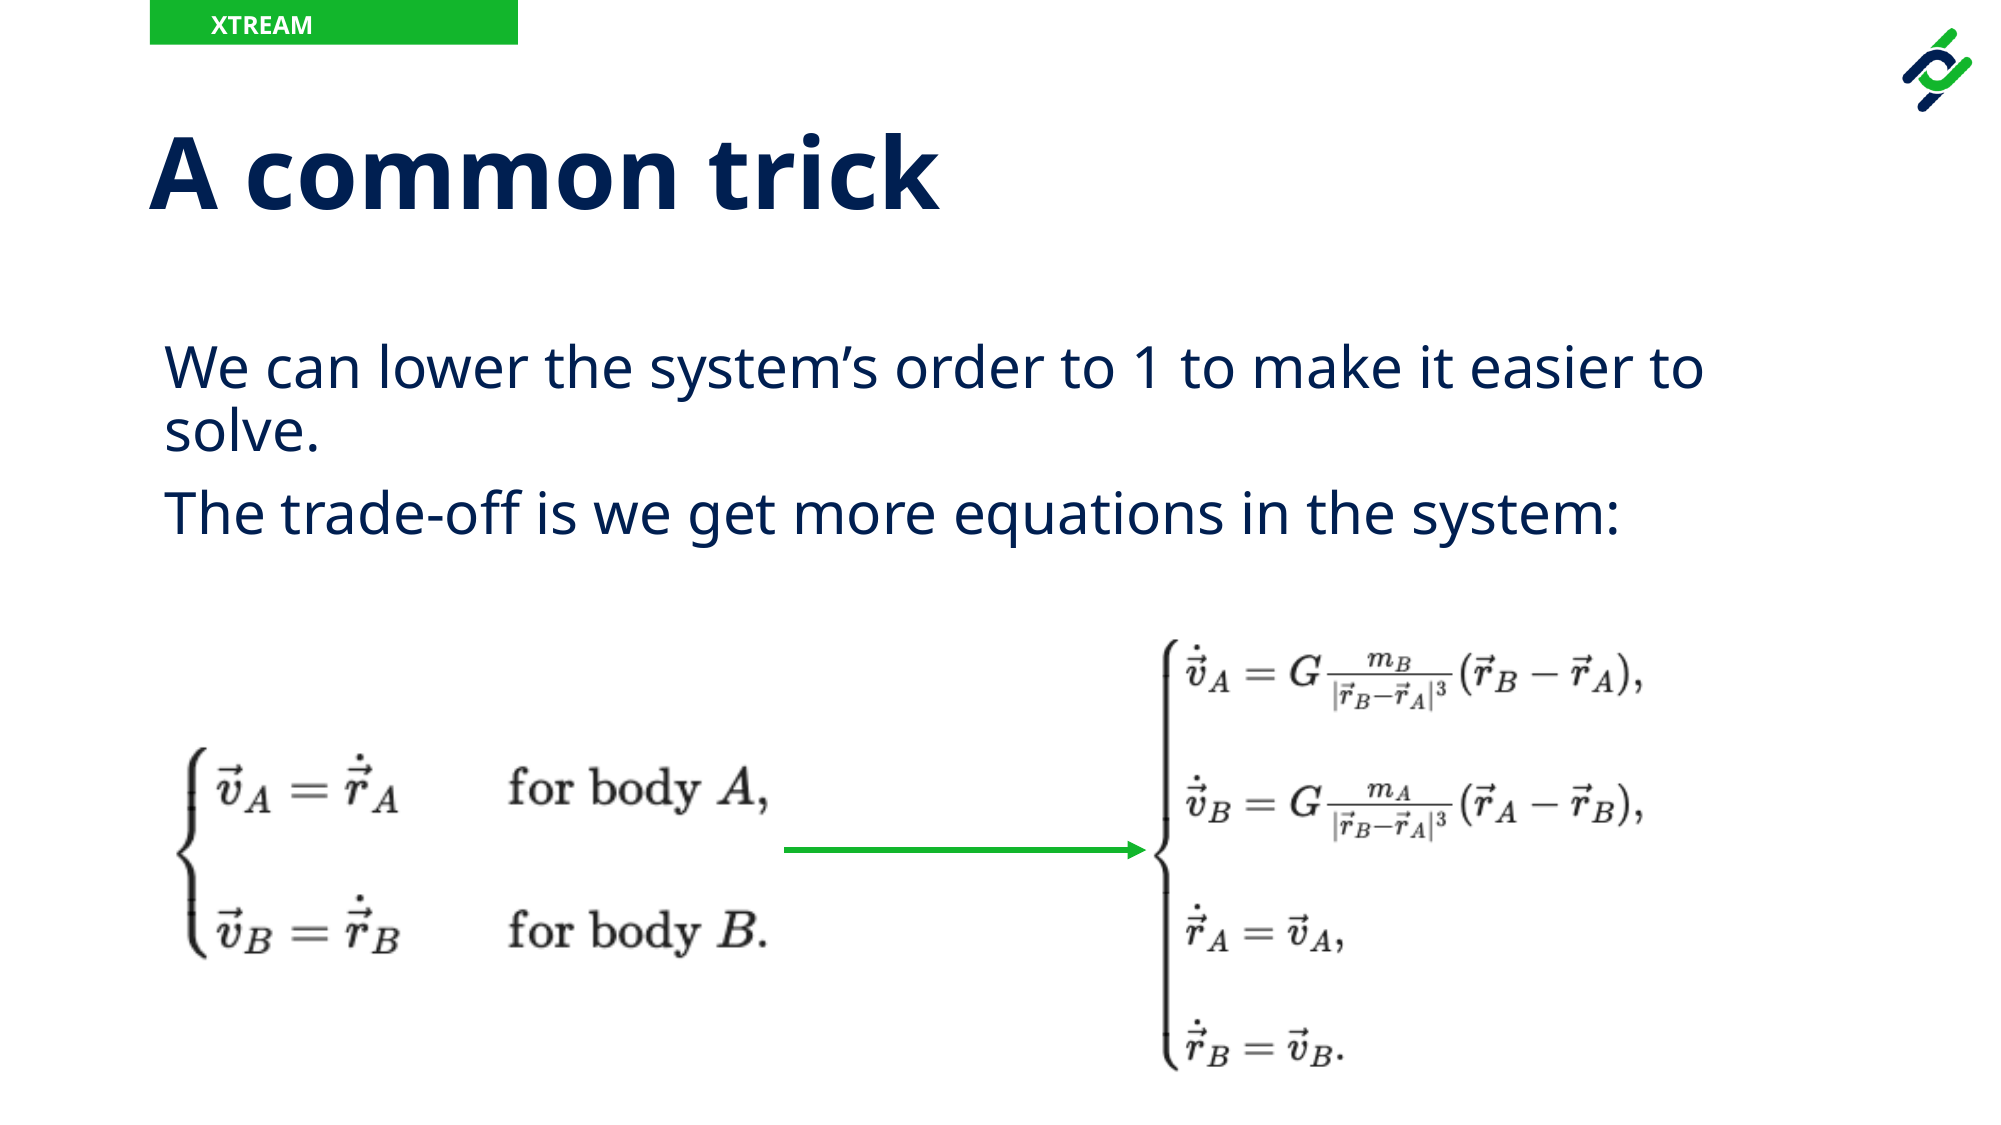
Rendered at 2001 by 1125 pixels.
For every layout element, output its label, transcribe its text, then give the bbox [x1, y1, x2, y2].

picture [1895, 28, 1979, 112]
picture [1146, 611, 1658, 1089]
title A common trick [149, 125, 1419, 255]
list We can lower the system’s order to 1 to make it easier to solve. The trade-off is we get more equations in the system: [149, 330, 1866, 1013]
picture [156, 727, 785, 974]
